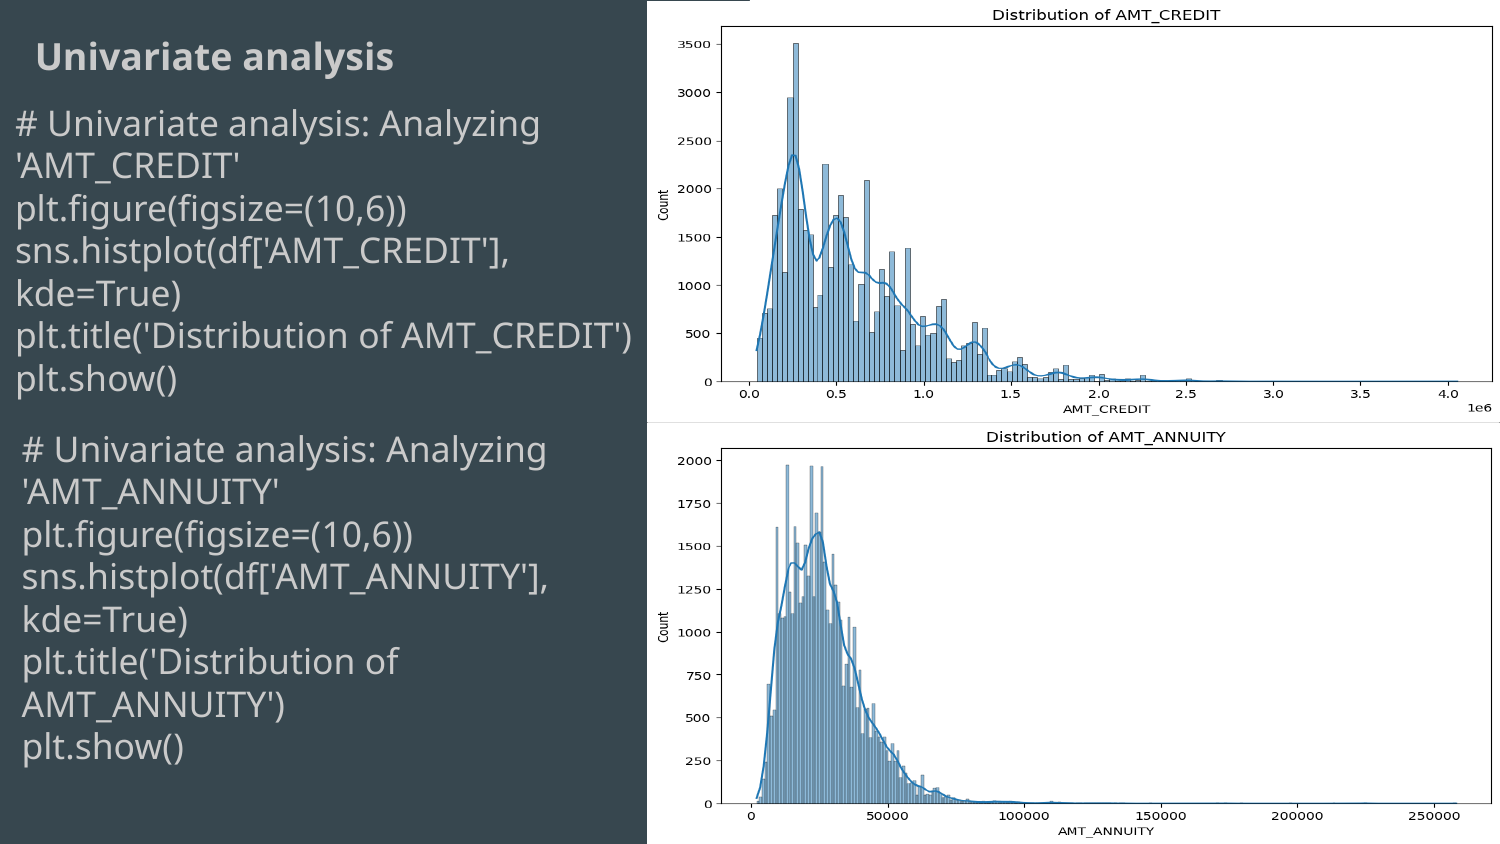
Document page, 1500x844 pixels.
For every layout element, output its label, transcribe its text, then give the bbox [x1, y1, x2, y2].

text_box Univariate analysis [19, 18, 579, 97]
picture [647, 1, 1500, 844]
text_box # Univariate analysis: Analyzing 'AMT_ANNUITY' plt.figure(figsize=(10,6)) sns.histplot(df['AMT_ANNUITY'], kde=True) plt.title('Distribution of AMT_ANNUITY') plt.show() [6, 411, 635, 844]
subtitle # Univariate analysis: Analyzing 'AMT_CREDIT' plt.figure(figsize=(10,6)) sns.histplot(df['AMT_CREDIT'], kde=True) plt.title('Distribution of AMT_CREDIT') plt.show() [0, 85, 642, 404]
